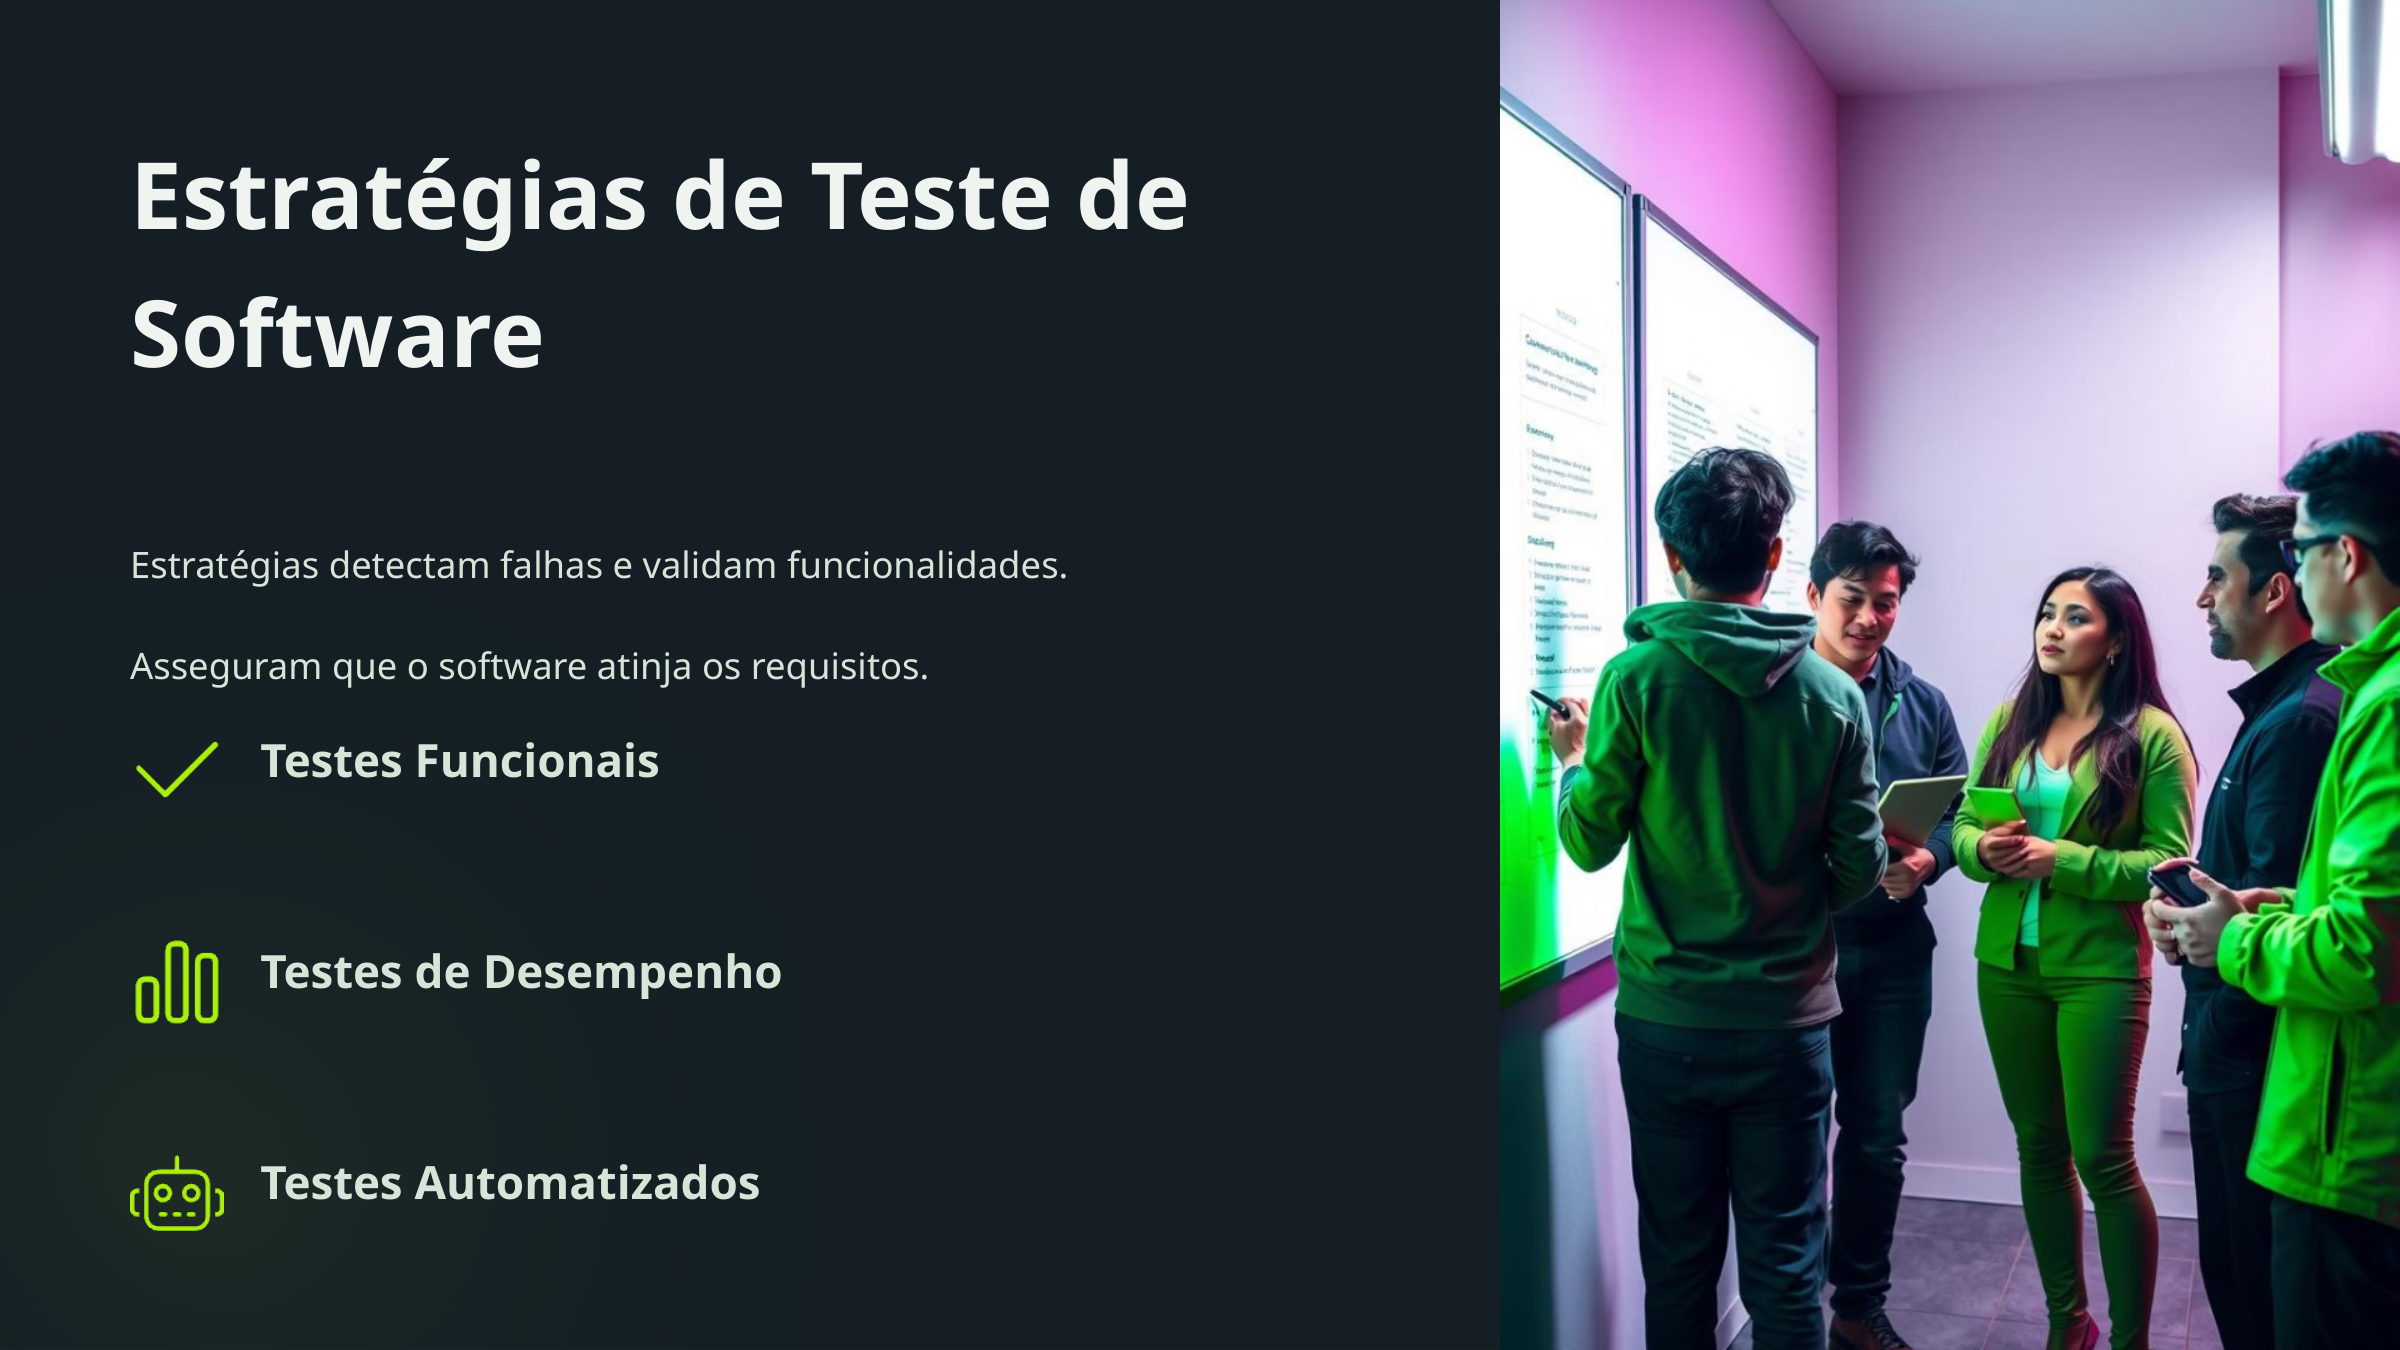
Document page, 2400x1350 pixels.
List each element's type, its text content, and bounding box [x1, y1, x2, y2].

picture [129, 724, 224, 818]
picture [1499, 0, 2400, 1350]
picture [129, 1146, 224, 1240]
text_box Estratégias de Teste de Software [130, 110, 1370, 460]
text_box Testes Automatizados [260, 1140, 1101, 1199]
picture [129, 935, 224, 1029]
text_box Asseguram que o software atinja os requisitos. [130, 616, 1370, 676]
text_box Estratégias detectam falhas e validam funcionalidades. [130, 514, 1370, 575]
text_box Testes de Desempenho [260, 928, 1140, 987]
text_box Testes Funcionais [260, 717, 929, 776]
